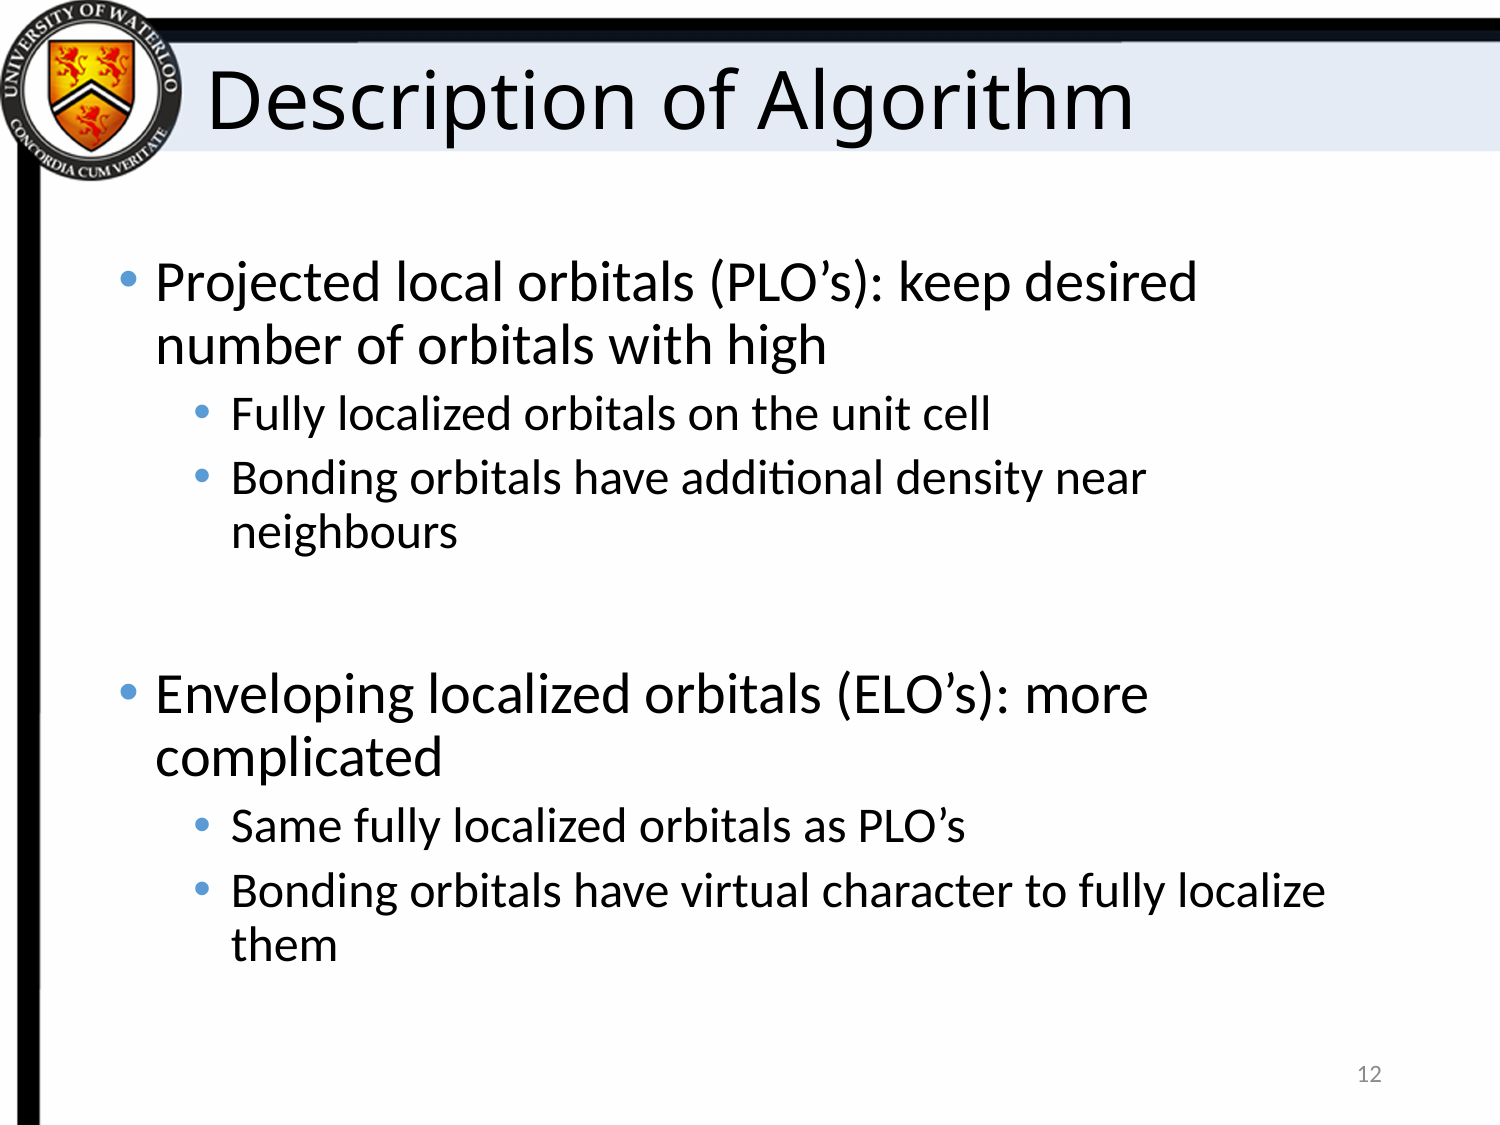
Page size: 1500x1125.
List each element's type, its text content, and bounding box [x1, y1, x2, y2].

slide_number 12 [1059, 1042, 1398, 1103]
title Description of Algorithm [190, 52, 1485, 155]
picture [0, 0, 1500, 1125]
